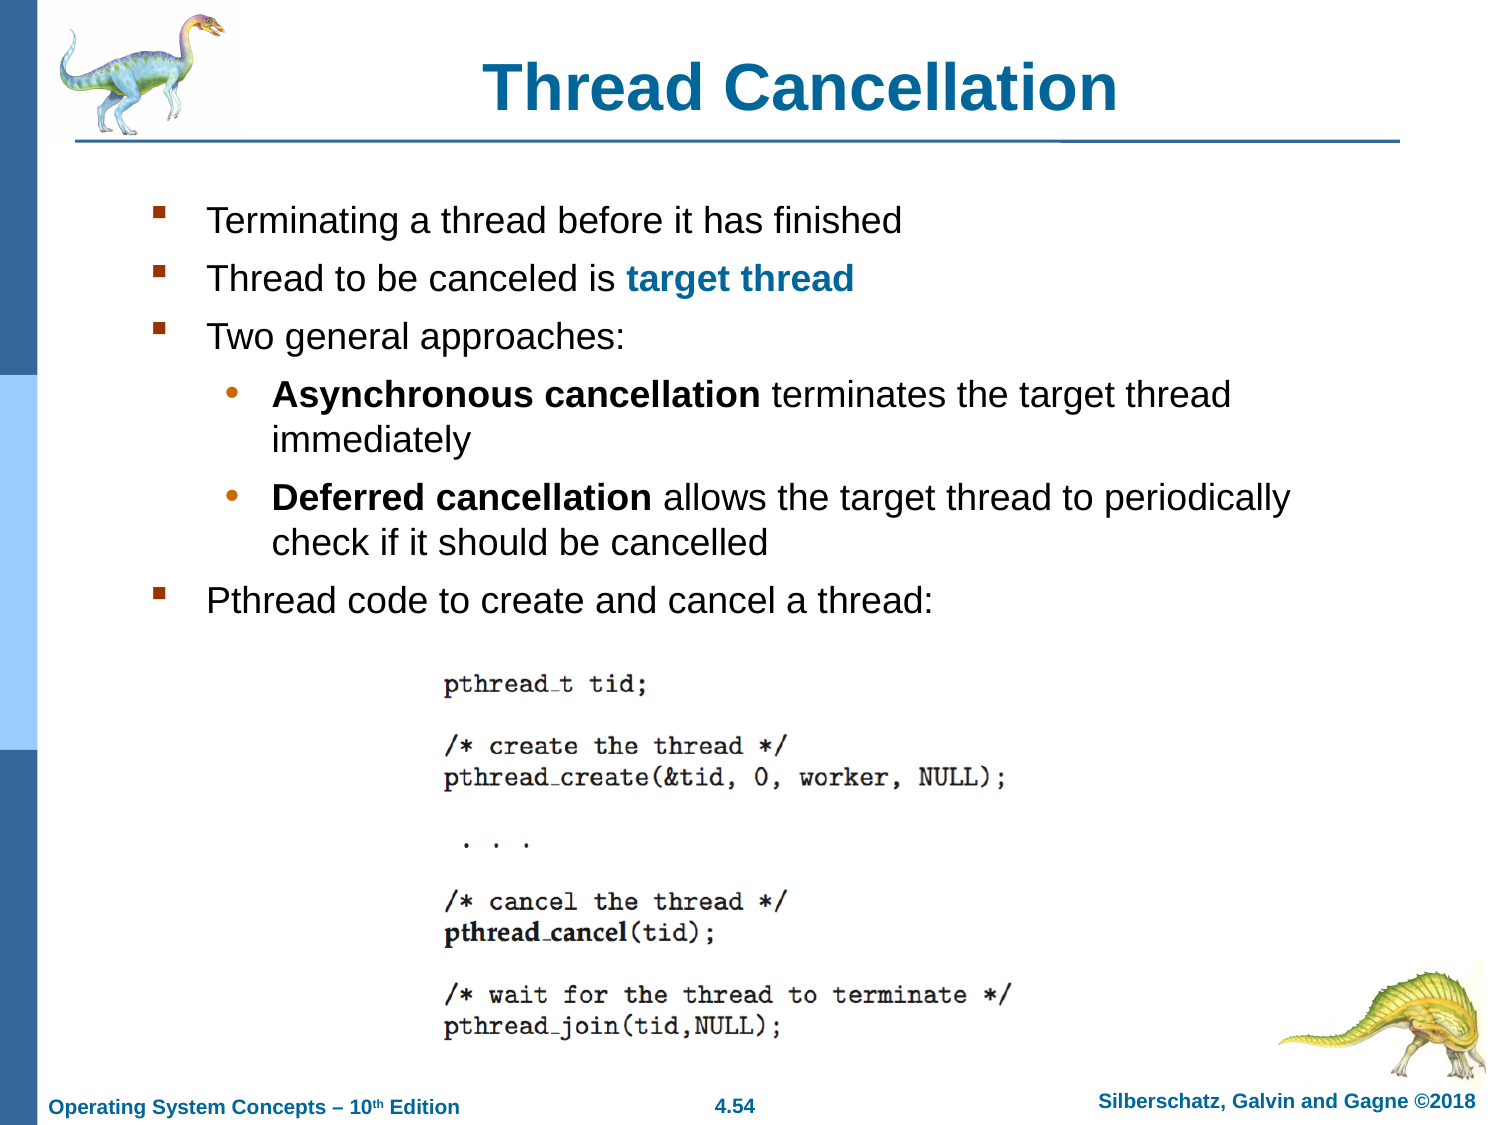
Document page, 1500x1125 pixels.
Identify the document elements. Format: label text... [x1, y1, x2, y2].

picture [421, 659, 1070, 1058]
picture [1275, 959, 1486, 1090]
picture [46, 0, 243, 149]
list Terminating a thread before it has finished Thread to be canceled is target thread Two general approaches: Asynchronous cancellation terminates the target thread immediately Deferred cancellation allows the target thread to periodically check if it should be cancelled Pthread code to create and cancel a thread: [134, 188, 1394, 915]
title Thread Cancellation [177, 37, 1425, 132]
